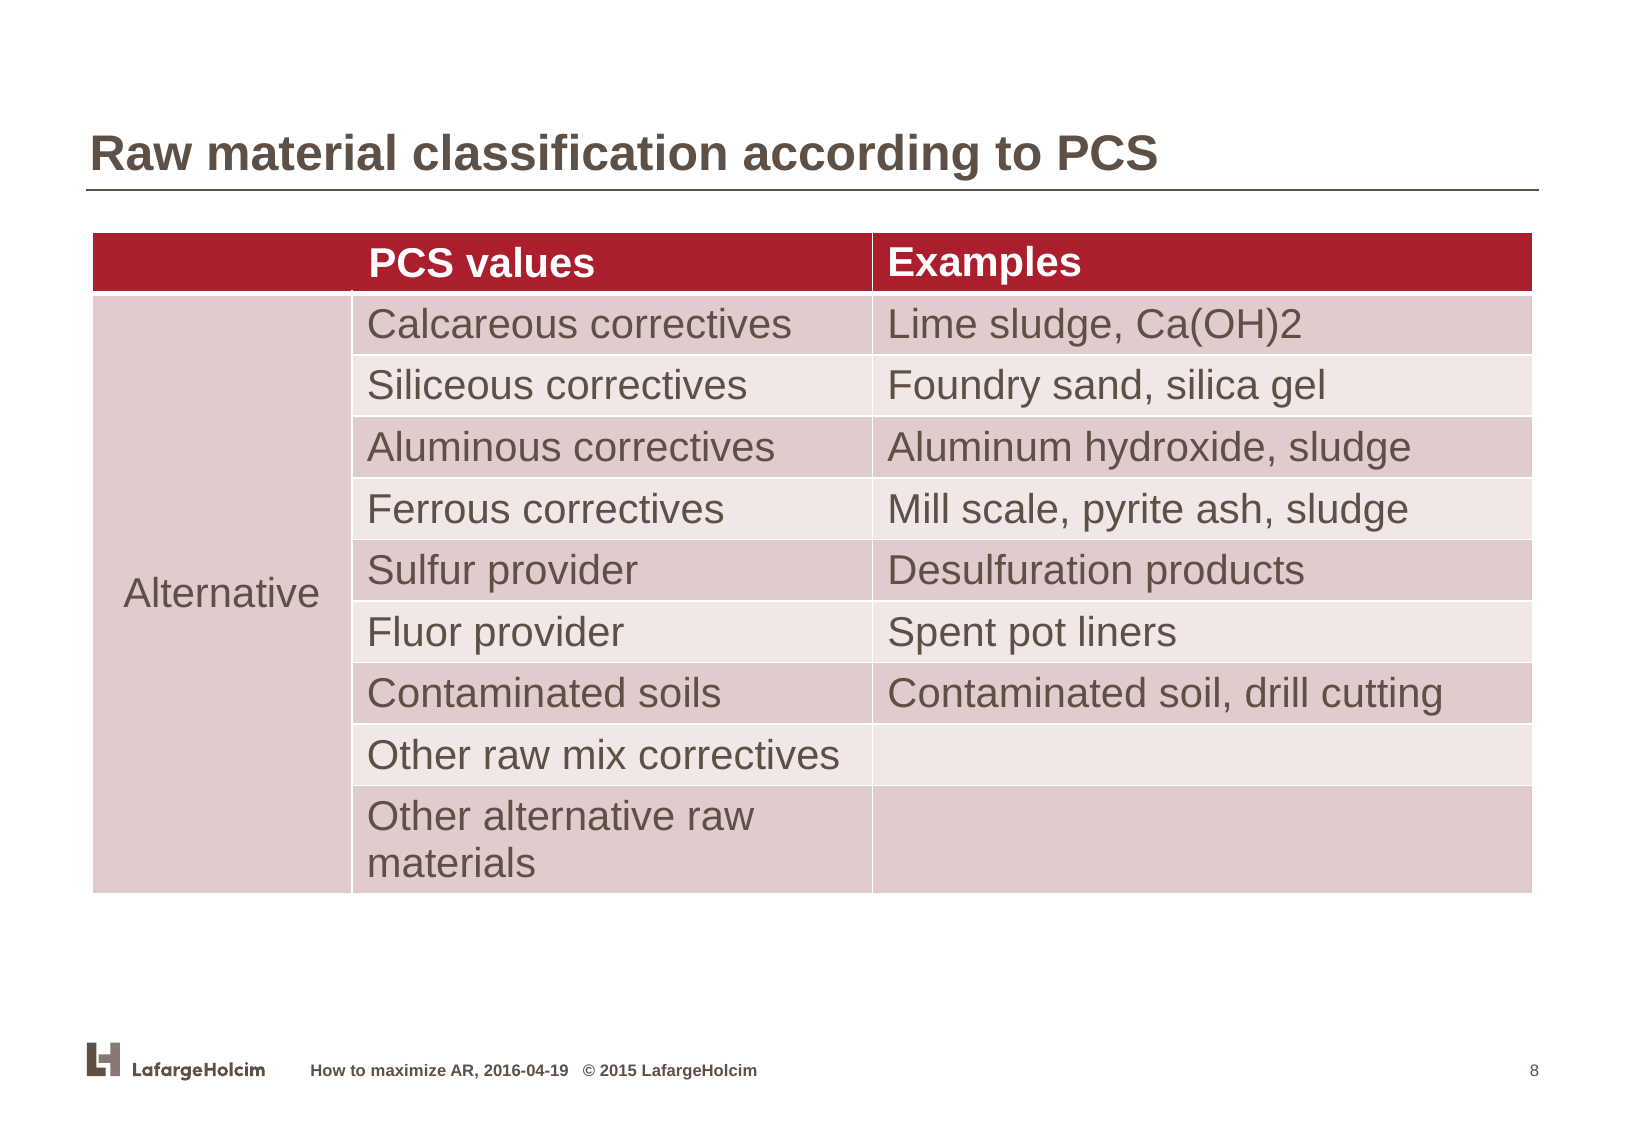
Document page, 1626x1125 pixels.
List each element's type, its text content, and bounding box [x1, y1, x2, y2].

table_cell Aluminum hydroxide, sludge [873, 417, 1532, 477]
table_cell Alternative [93, 296, 351, 893]
table_cell Other raw mix correctives [353, 725, 872, 785]
title Raw material classification according to PCS [89, 42, 1543, 183]
table_cell [873, 786, 1532, 893]
table_header Examples [873, 233, 1532, 291]
footer How to maximize AR, 2016-04-19 © 2015 LafargeHolcim [310, 1052, 831, 1080]
table_cell [873, 725, 1532, 785]
table_cell Other alternative raw materials [353, 786, 872, 893]
table_cell Lime sludge, Ca(OH)2 [873, 296, 1532, 354]
table_cell Fluor provider [353, 602, 872, 662]
table_cell Siliceous correctives [353, 356, 872, 415]
table_header PCS values [93, 233, 872, 291]
table_cell Ferrous correctives [353, 479, 872, 539]
table_cell Sulfur provider [353, 540, 872, 600]
table_cell Mill scale, pyrite ash, sludge [873, 479, 1532, 539]
table_cell Desulfuration products [873, 540, 1532, 600]
table_cell Contaminated soil, drill cutting [873, 663, 1532, 723]
table_cell Spent pot liners [873, 602, 1532, 662]
table_cell Aluminous correctives [353, 417, 872, 477]
table_cell Foundry sand, silica gel [873, 356, 1532, 415]
table_cell Calcareous correctives [353, 296, 872, 354]
slide_number 8 [1467, 1052, 1540, 1080]
table_cell Contaminated soils [353, 663, 872, 723]
